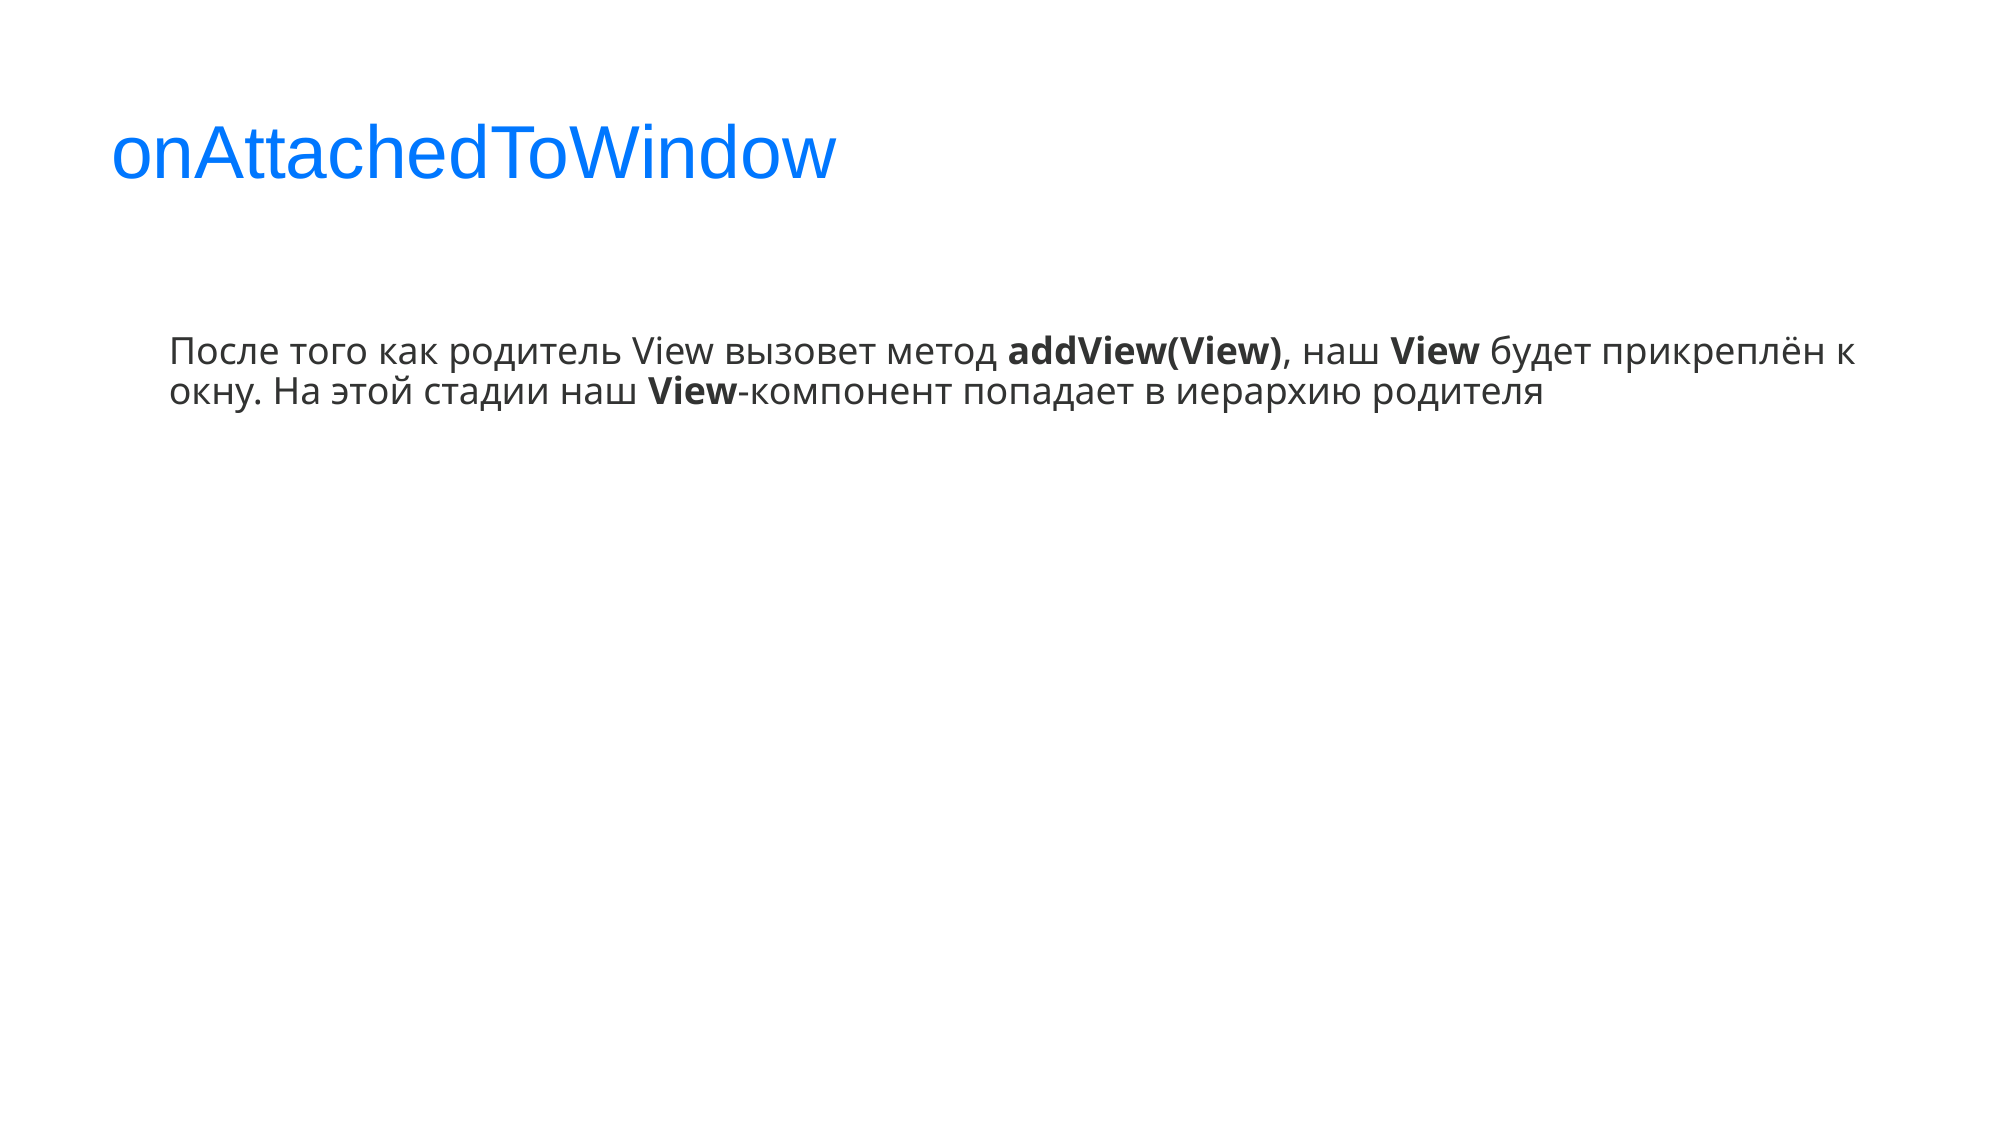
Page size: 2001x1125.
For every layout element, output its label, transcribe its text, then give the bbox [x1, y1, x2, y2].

title onAttachedToWindow [110, 113, 1893, 220]
list После того как родитель View вызовет метод addView(View), наш View будет прикреплён к окну. На этой стадии наш View-компонент попадает в иерархию родителя [160, 324, 1897, 1048]
